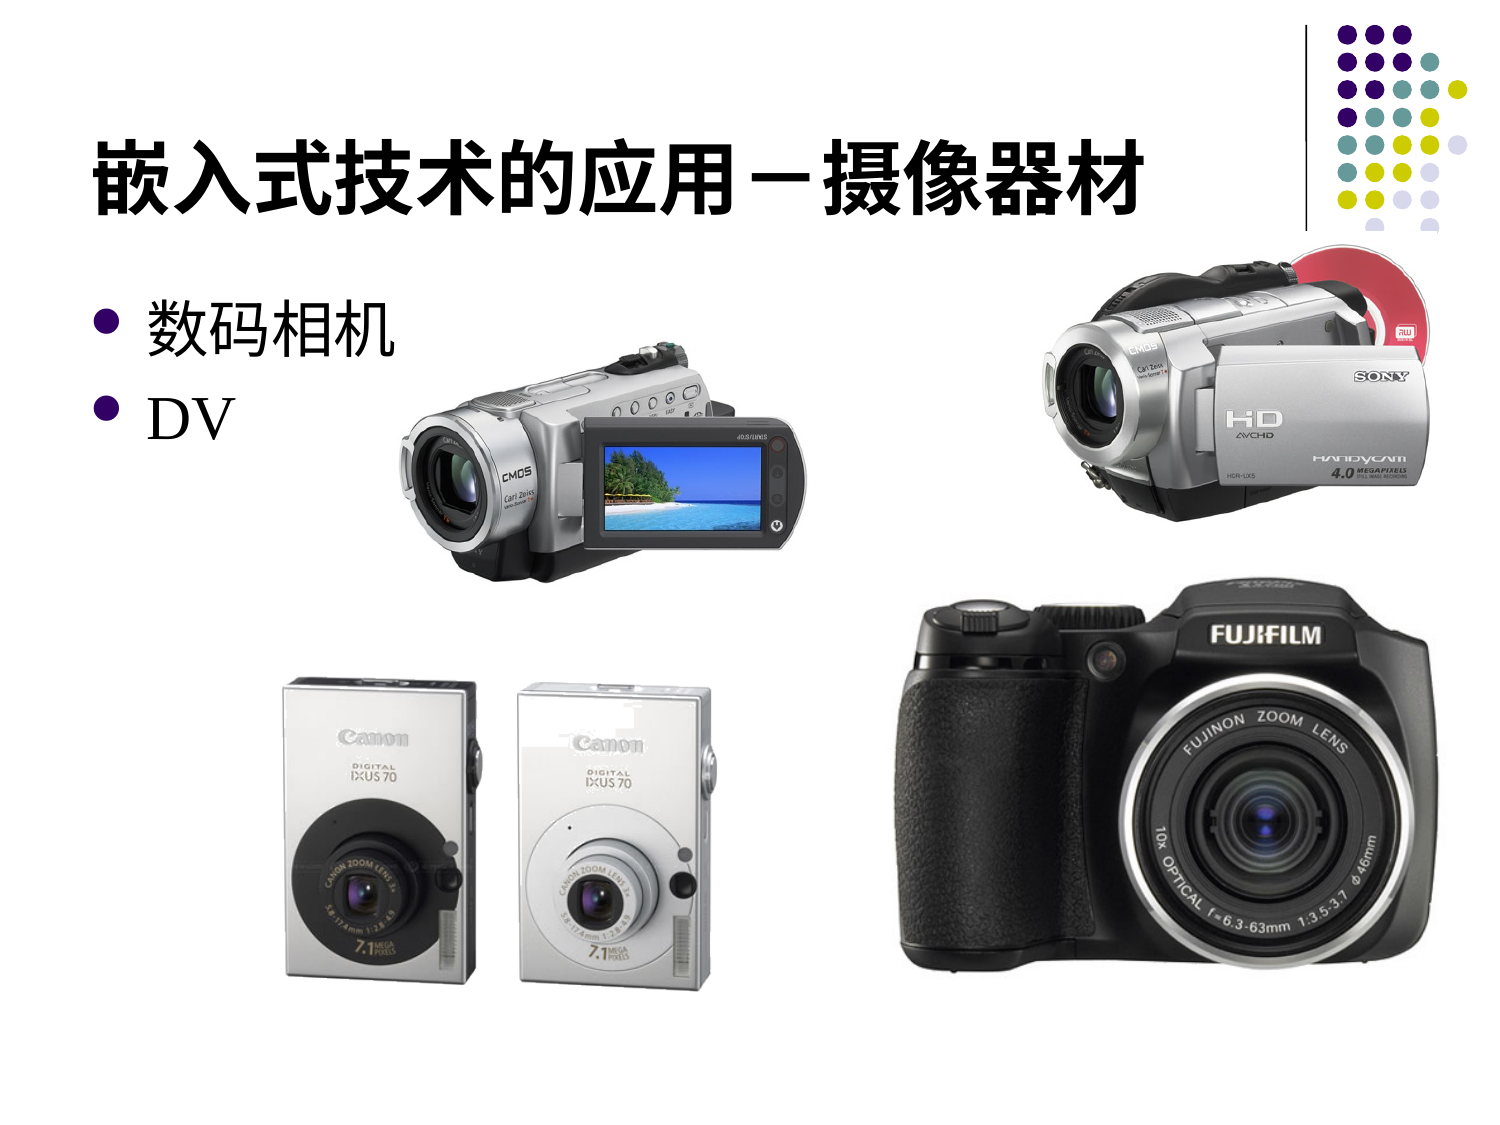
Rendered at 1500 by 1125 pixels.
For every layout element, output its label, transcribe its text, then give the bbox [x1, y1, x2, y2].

picture [1033, 231, 1437, 536]
picture [891, 574, 1448, 980]
picture [395, 338, 809, 589]
list 数码相机 DV [75, 282, 1425, 1006]
picture [253, 644, 774, 1036]
title 嵌入式技术的应用－摄像器材 [75, 20, 1313, 233]
